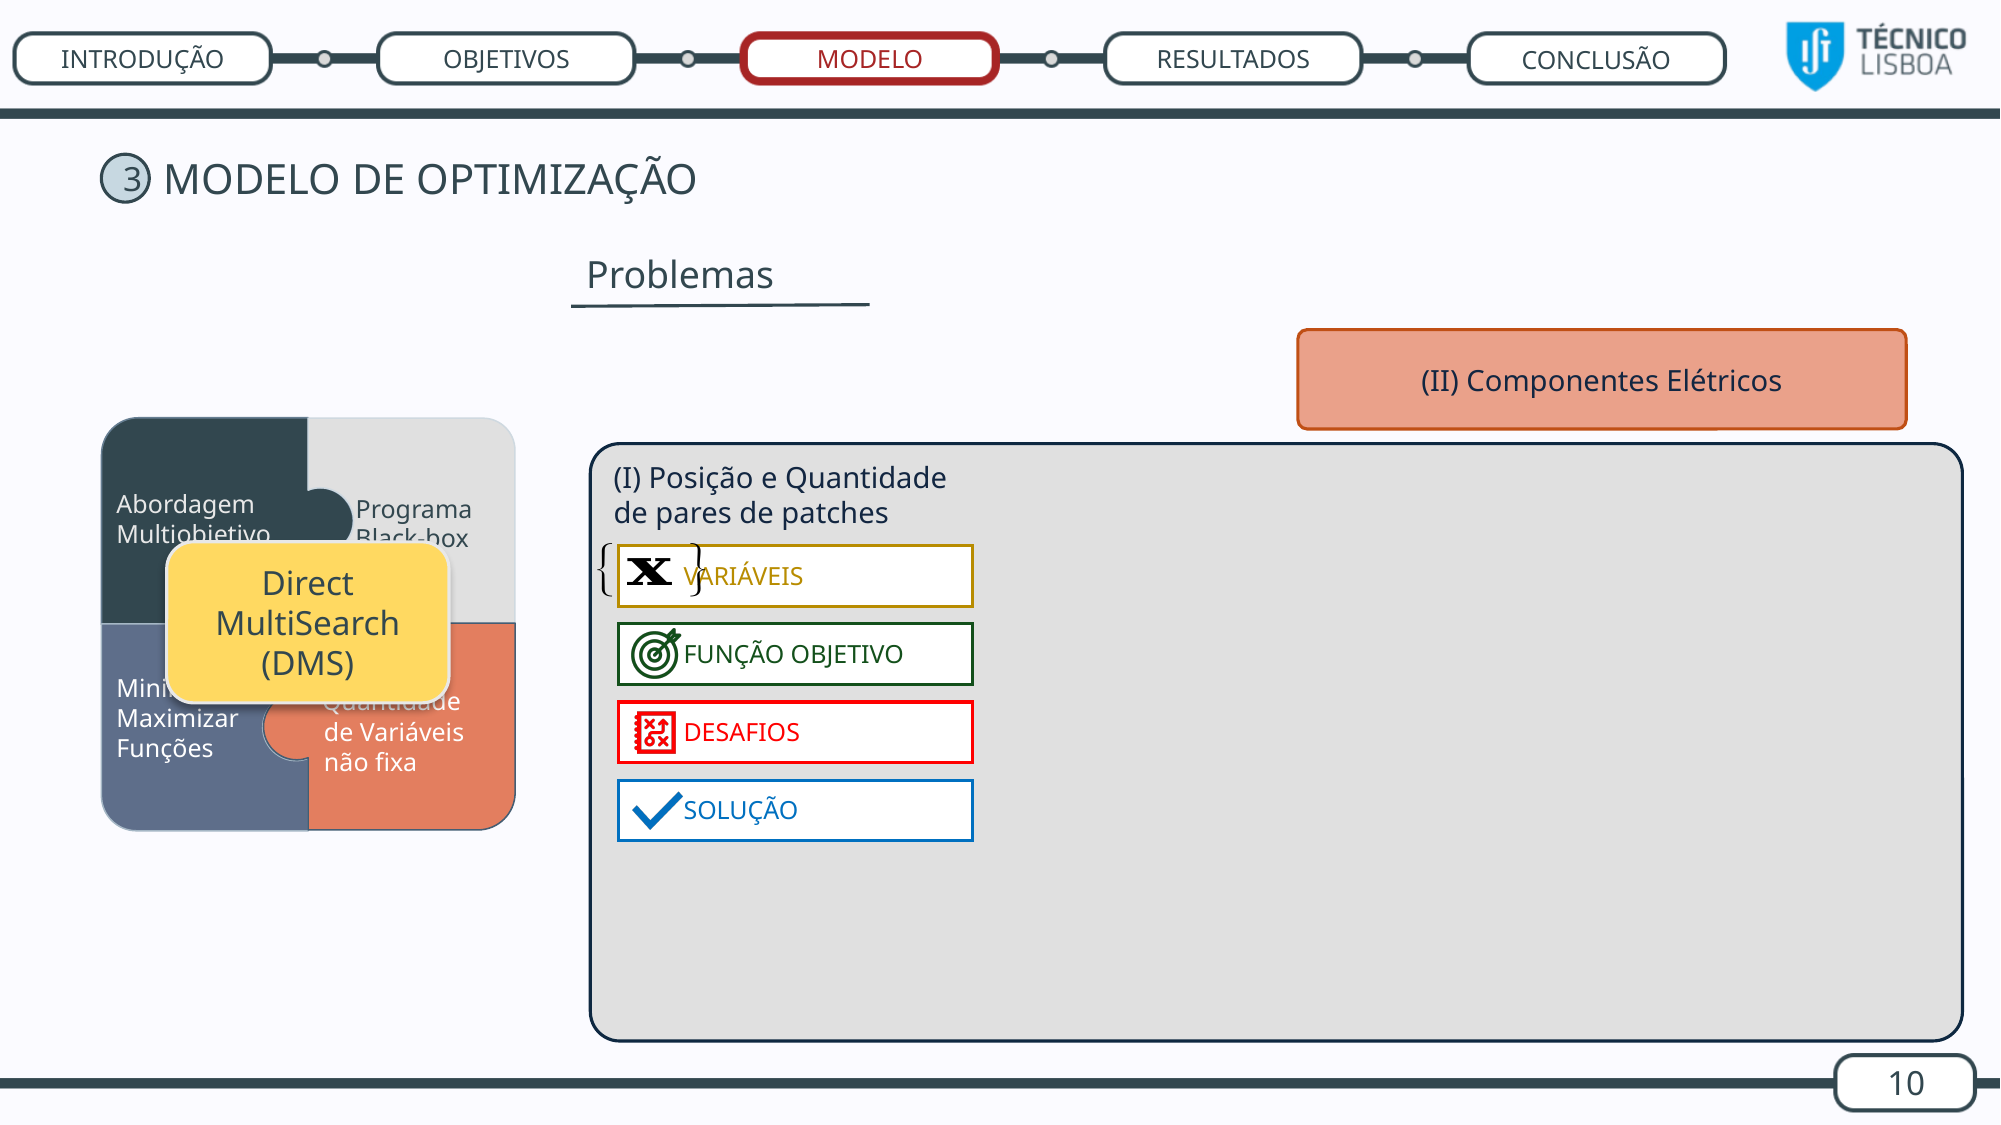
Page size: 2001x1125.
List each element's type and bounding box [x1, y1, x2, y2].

text_box [618, 623, 973, 685]
text_box [618, 701, 973, 764]
text_box [593, 539, 973, 607]
picture [0, 0, 2000, 1125]
text_box [618, 779, 973, 842]
